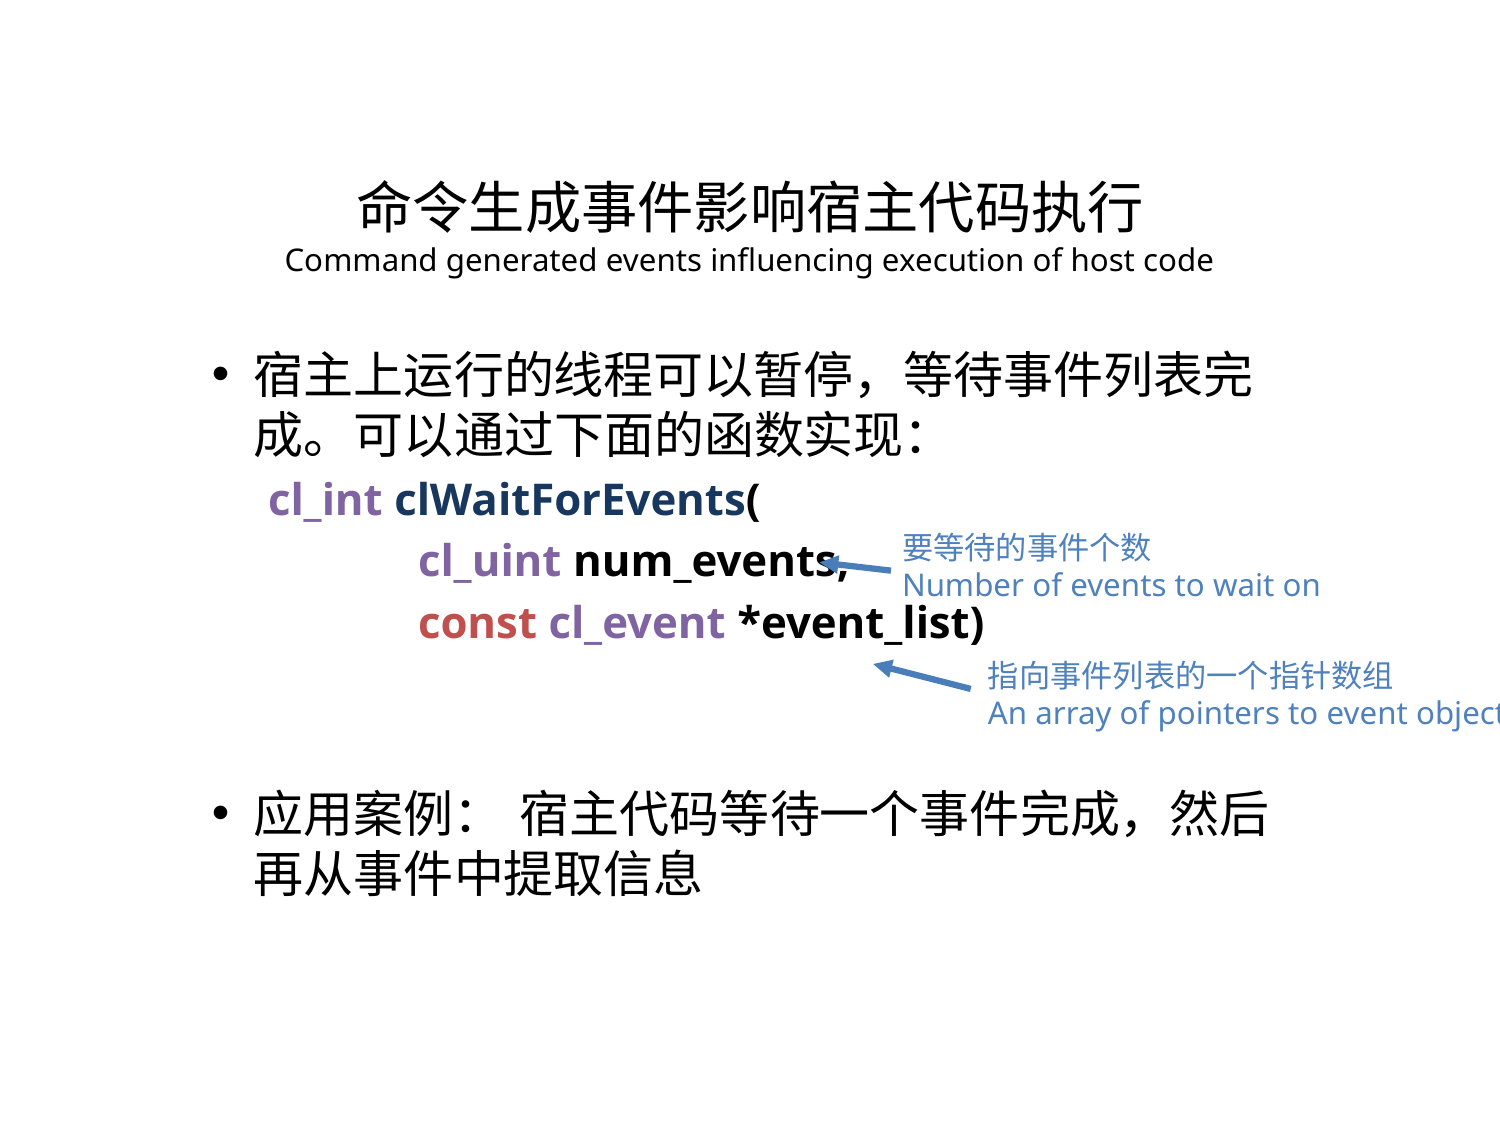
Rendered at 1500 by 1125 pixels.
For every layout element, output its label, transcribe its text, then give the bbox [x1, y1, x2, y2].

text_box [873, 661, 971, 690]
text_box [819, 557, 892, 572]
text_box 要等待的事件个数 Number of events to wait on [891, 522, 1343, 609]
text_box 指向事件列表的一个指针数组 An array of pointers to event object [976, 650, 1500, 774]
text_box 宿主上运行的线程可以暂停，等待事件列表完成。可以通过下面的函数实现： cl_int clWaitForEvents( cl_uint num_events, const cl_event *event_list) 应用案例： 宿主代码等待一个事件完成，然后再从事件中提取信息 [200, 337, 1300, 970]
text_box 命令生成事件影响宿主代码执行 Command generated events influencing execution of host code [200, 154, 1300, 296]
